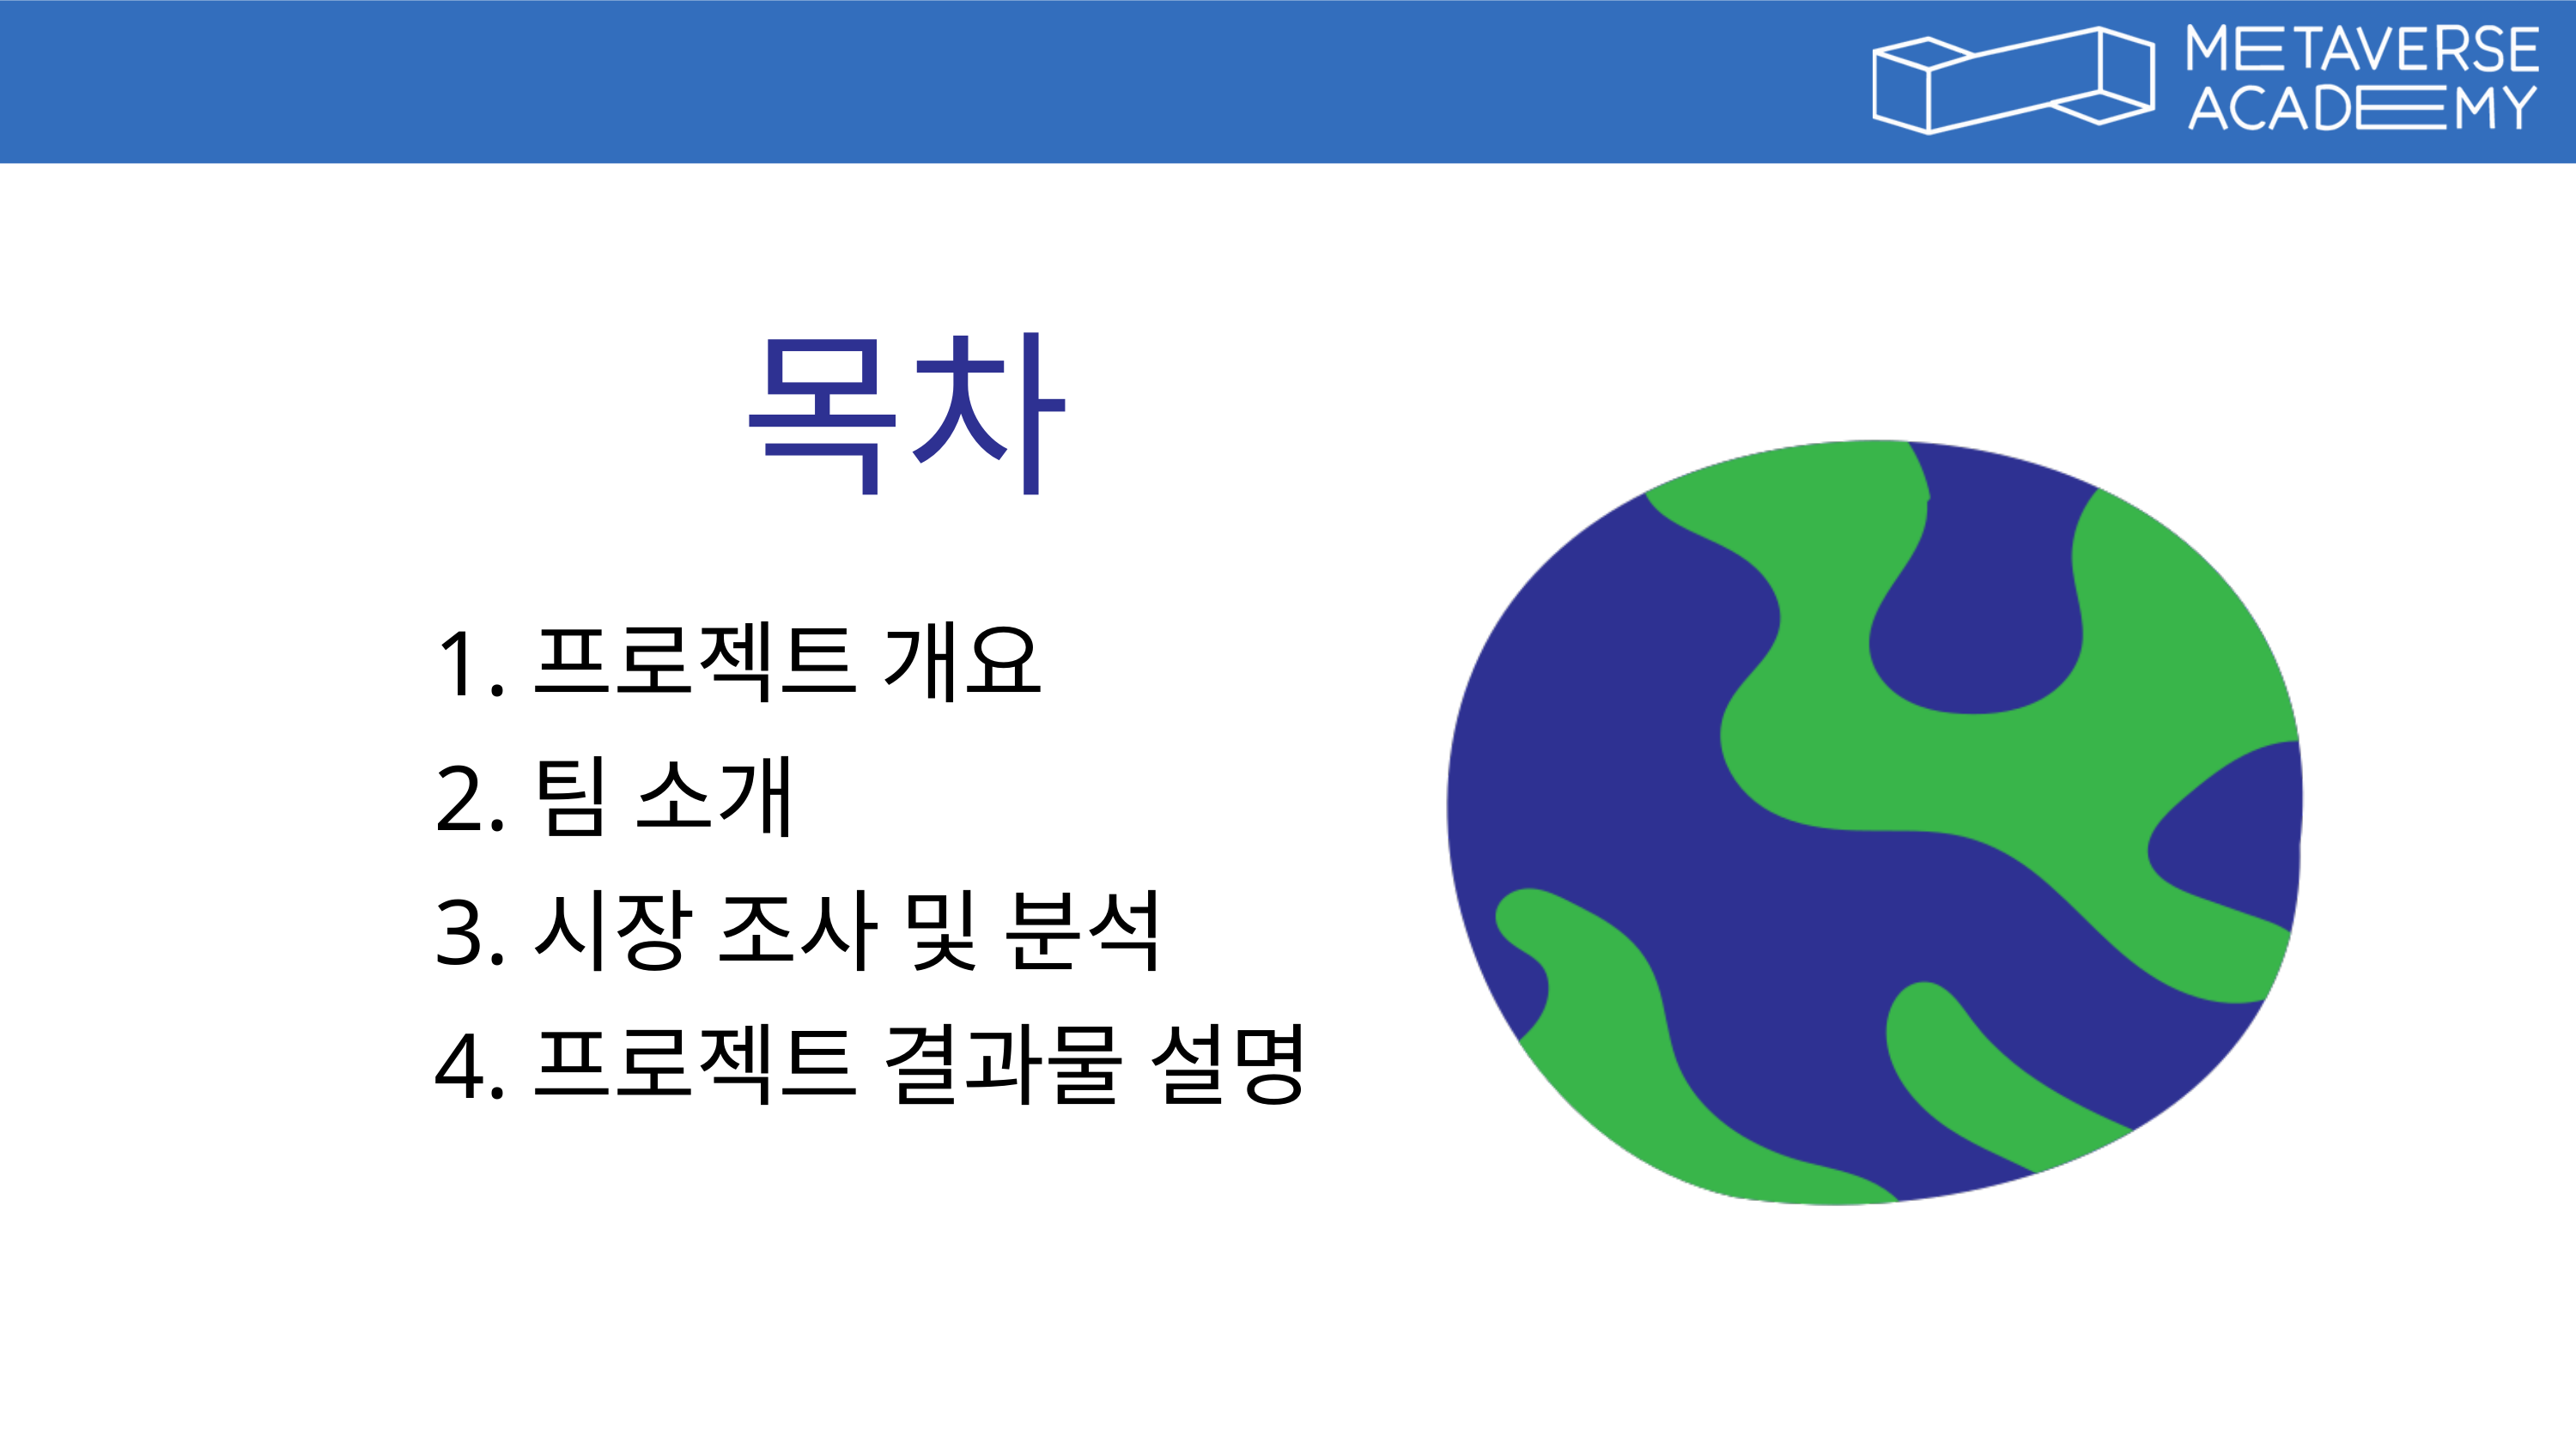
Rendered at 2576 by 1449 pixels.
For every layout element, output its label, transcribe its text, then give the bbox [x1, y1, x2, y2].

text_box 1.프로젝트 개요 2.팀 소개 3.시장 조사 및 분석 4.프로젝트 결과물 설명 [434, 579, 1377, 1117]
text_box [0, 0, 2576, 164]
text_box 목차 [723, 265, 1089, 517]
text_box [1438, 437, 2306, 1208]
